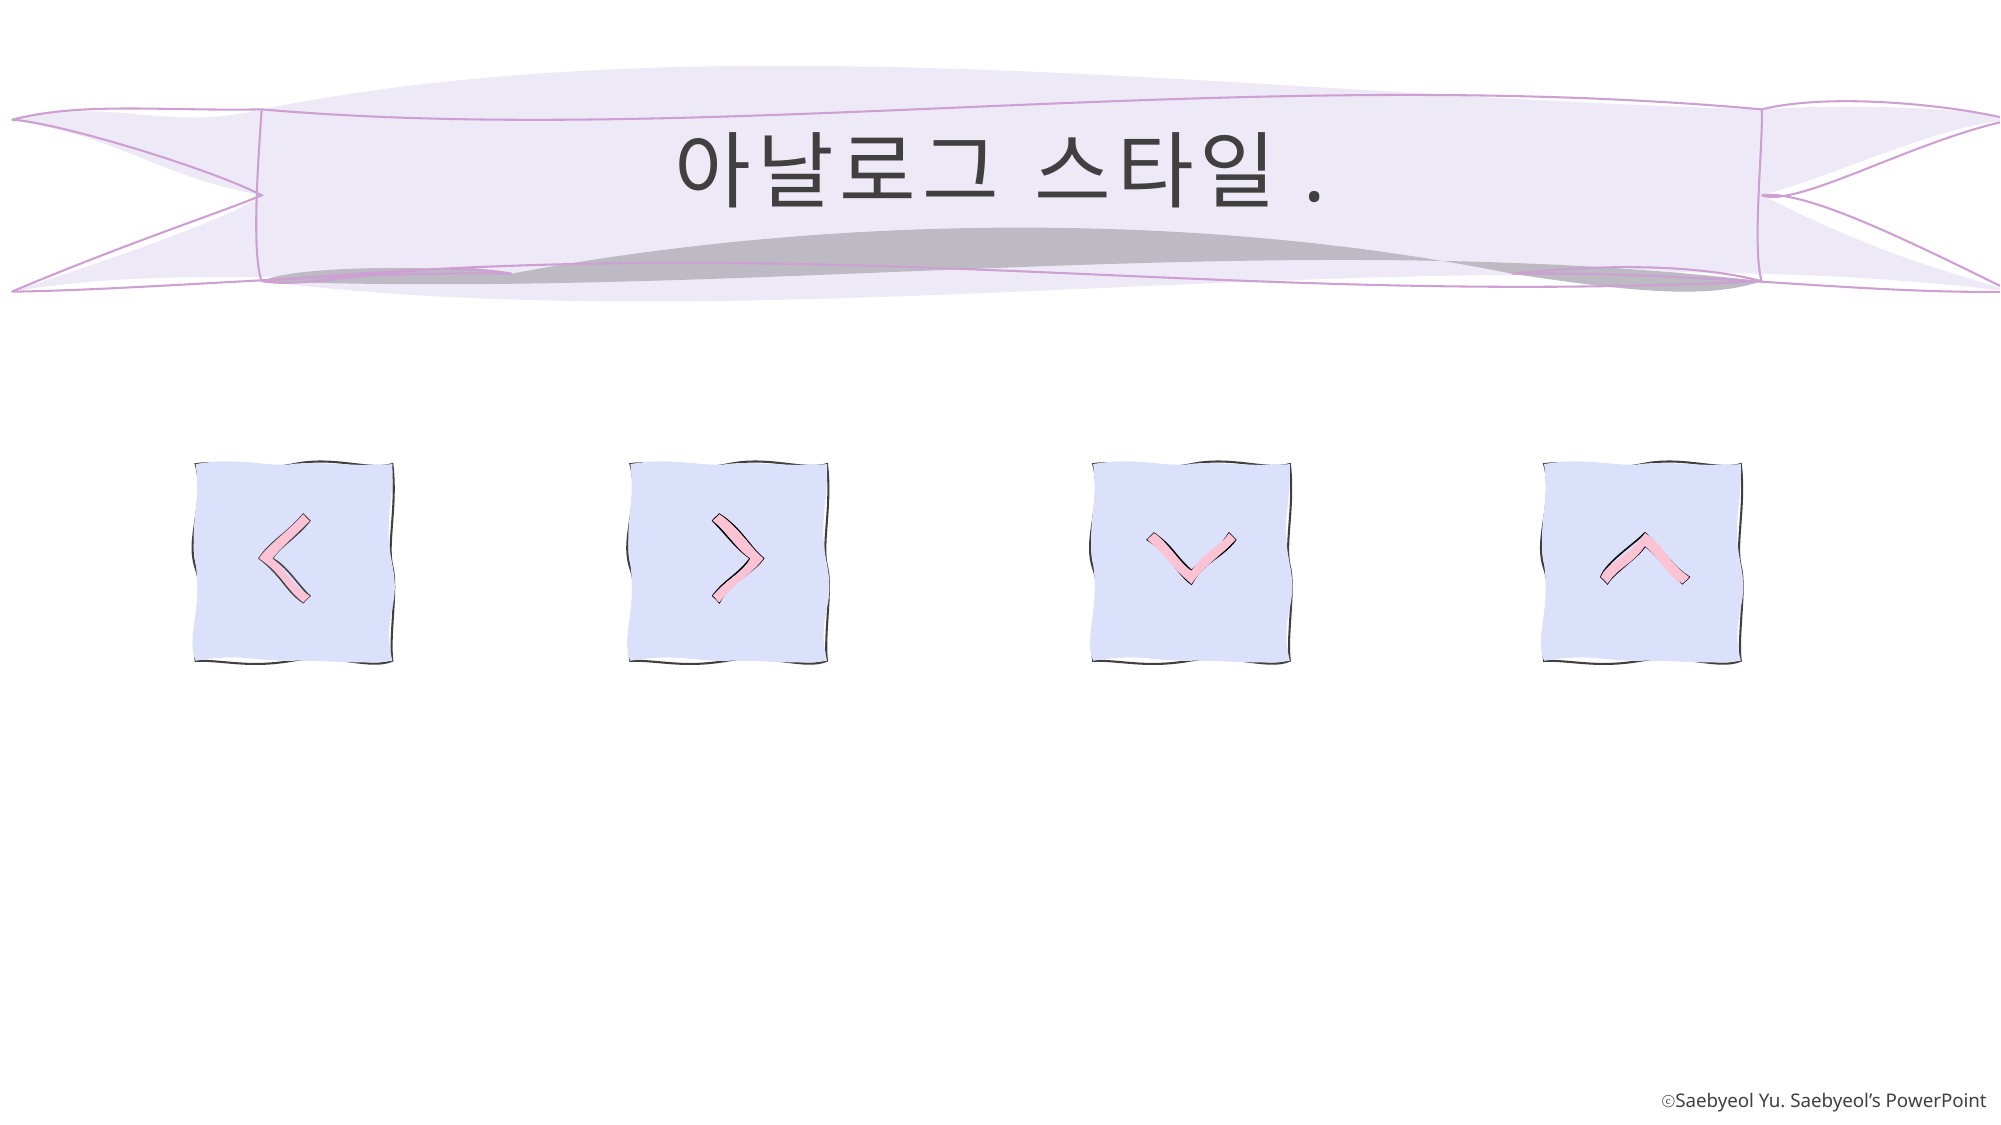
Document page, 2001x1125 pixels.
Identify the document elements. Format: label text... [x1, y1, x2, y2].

text_box [191, 460, 396, 665]
text_box [1147, 533, 1236, 584]
text_box [11, 65, 2000, 302]
text_box [626, 460, 830, 665]
text_box [259, 514, 310, 603]
text_box [1600, 532, 1690, 584]
text_box [1539, 460, 1744, 665]
text_box 아날로그 스타일. [659, 110, 1341, 226]
text_box [1089, 460, 1293, 665]
text_box [712, 514, 764, 603]
